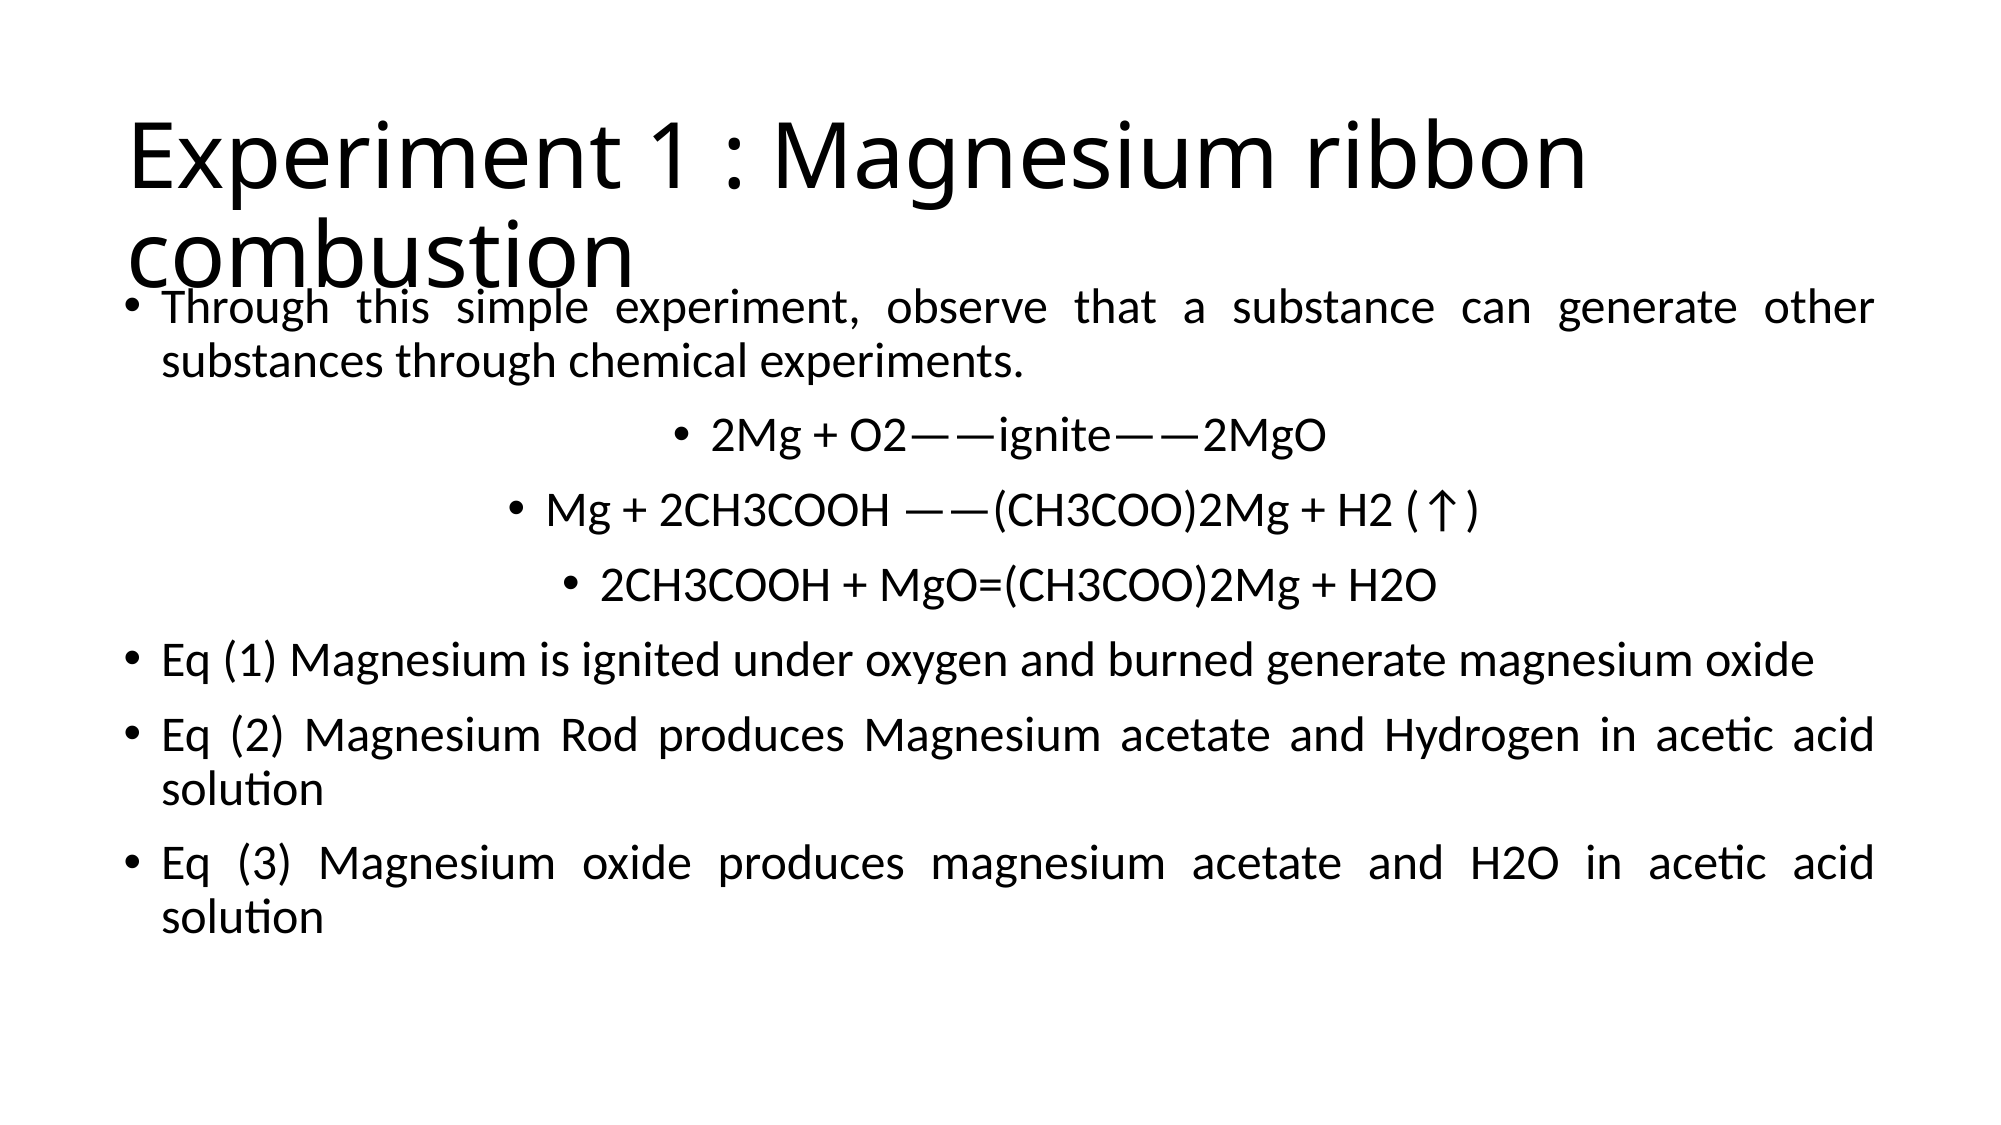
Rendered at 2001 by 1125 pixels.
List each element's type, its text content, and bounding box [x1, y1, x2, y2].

title Experiment 1 : Magnesium ribbon combustion [111, 99, 1776, 272]
list Through this simple experiment, observe that a substance can generate other substances through chemical experiments. 2Mg + O2——ignite——2MgO Mg + 2CH3COOH ——(CH3COO)2Mg + H2 (↑) 2CH3COOH + MgO=(CH3COO)2Mg + H2O Eq (1) Magnesium is ignited under oxygen and burned generate magnesium oxide Eq (2) Magnesium Rod produces Magnesium acetate and Hydrogen in acetic acid solution Eq (3) Magnesium oxide produces magnesium acetate and H2O in acetic acid solution [108, 272, 1892, 1082]
